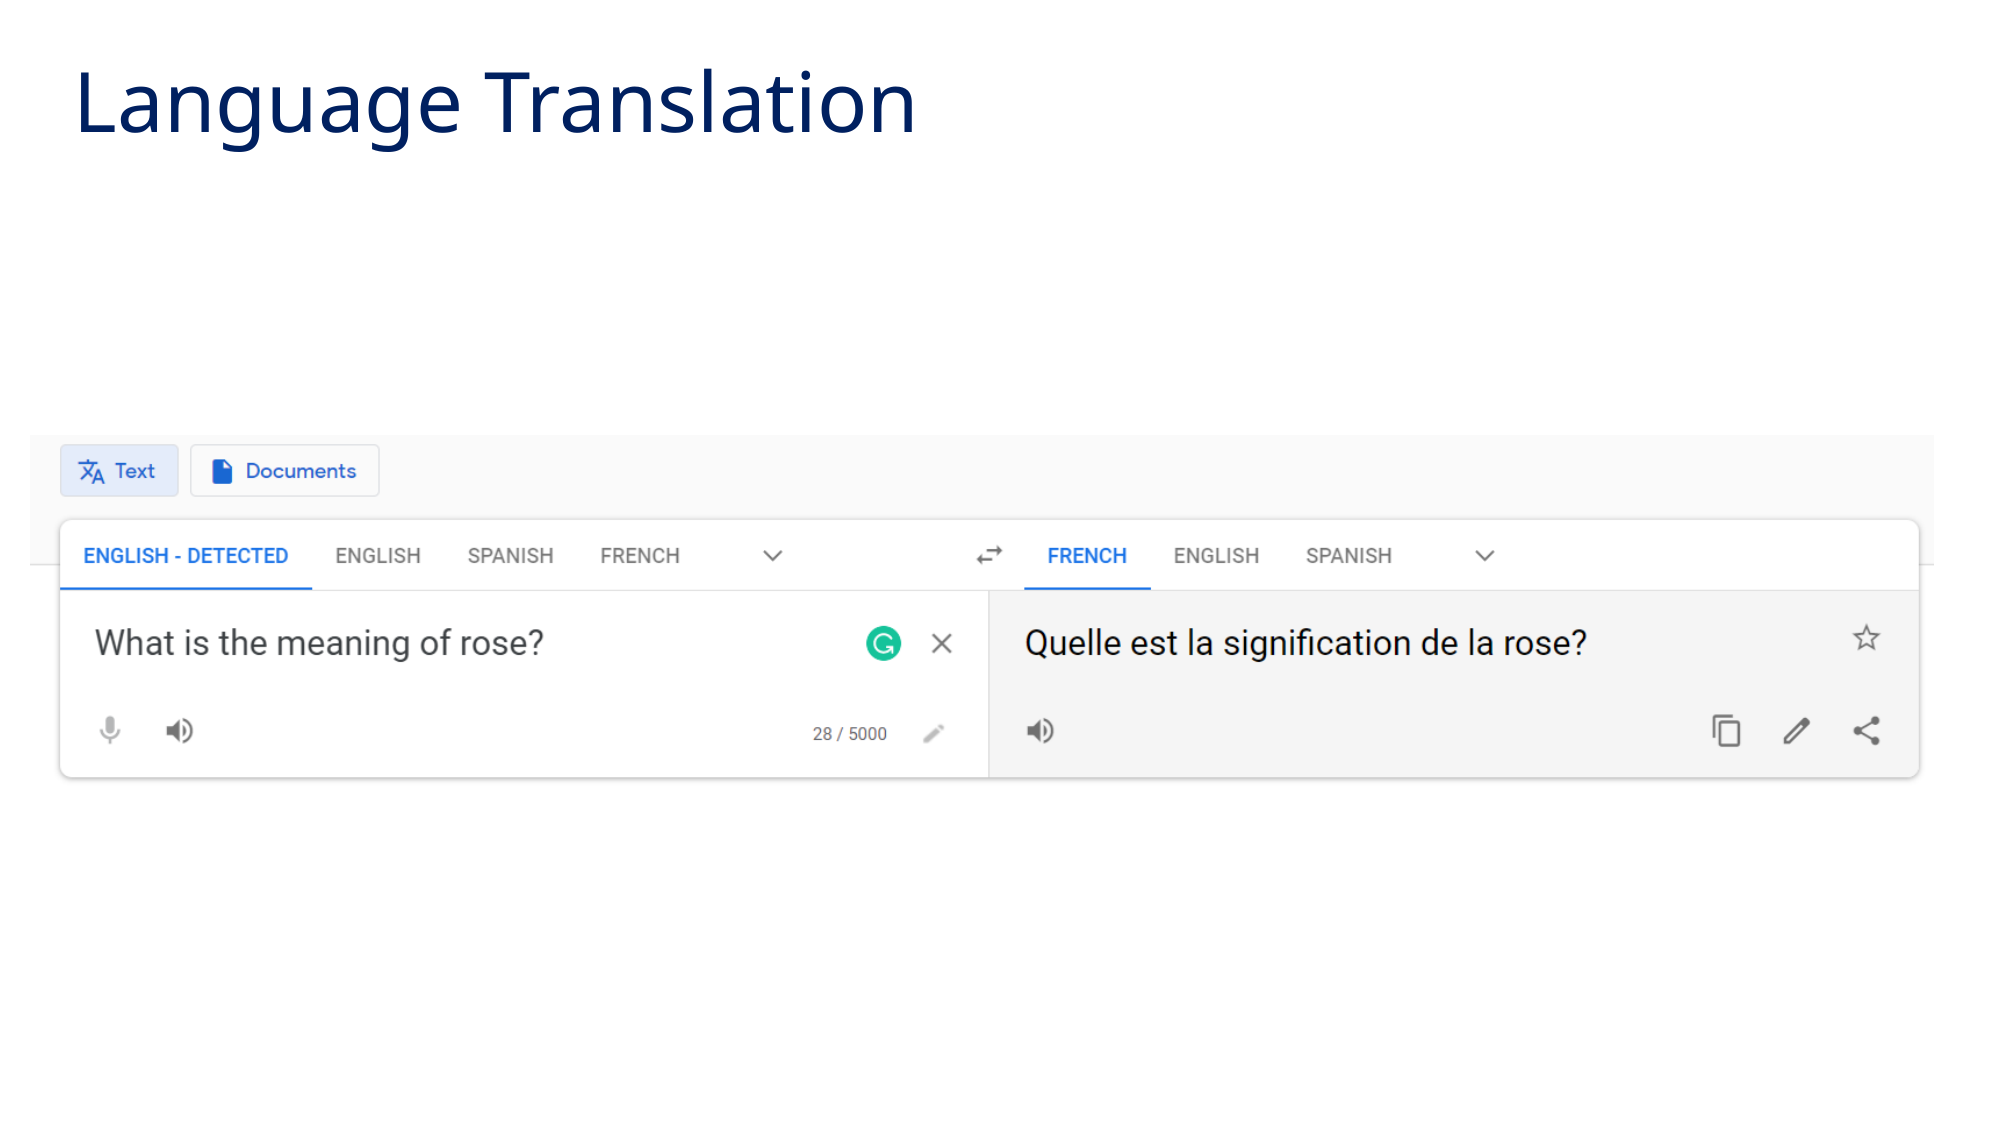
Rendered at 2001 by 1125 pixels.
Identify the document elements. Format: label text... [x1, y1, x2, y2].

picture [30, 435, 1934, 789]
text_box Language Translation [59, 41, 935, 157]
